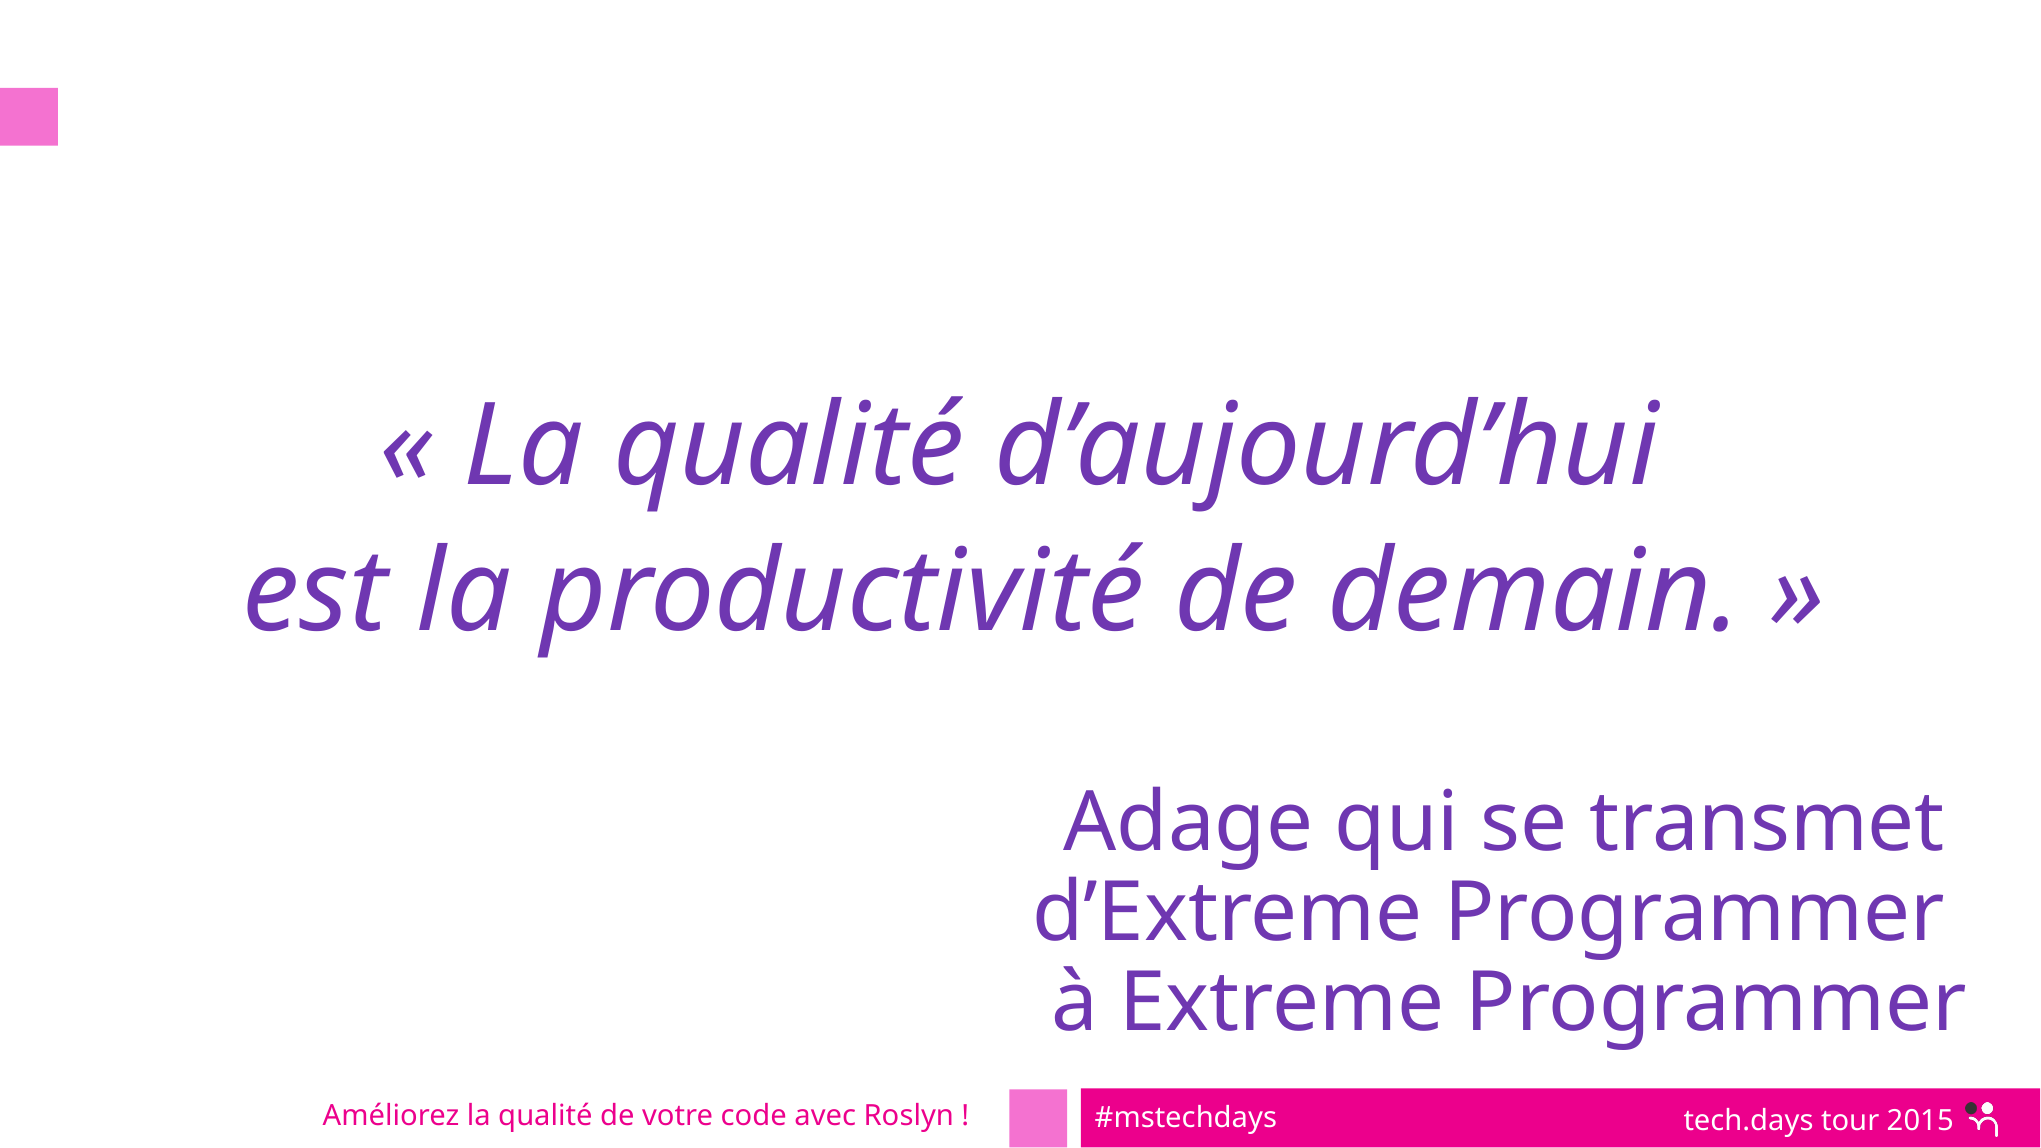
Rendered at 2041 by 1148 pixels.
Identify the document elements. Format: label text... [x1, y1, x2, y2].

footer Améliorez la qualité de votre code avec Roslyn ! [45, 1084, 985, 1144]
picture [1965, 1102, 1998, 1137]
list « La qualité d’aujourd’hui est la productivité de demain. » Adage qui se transmet d’Extreme Programmer à Extreme Programmer [45, 254, 1983, 1058]
